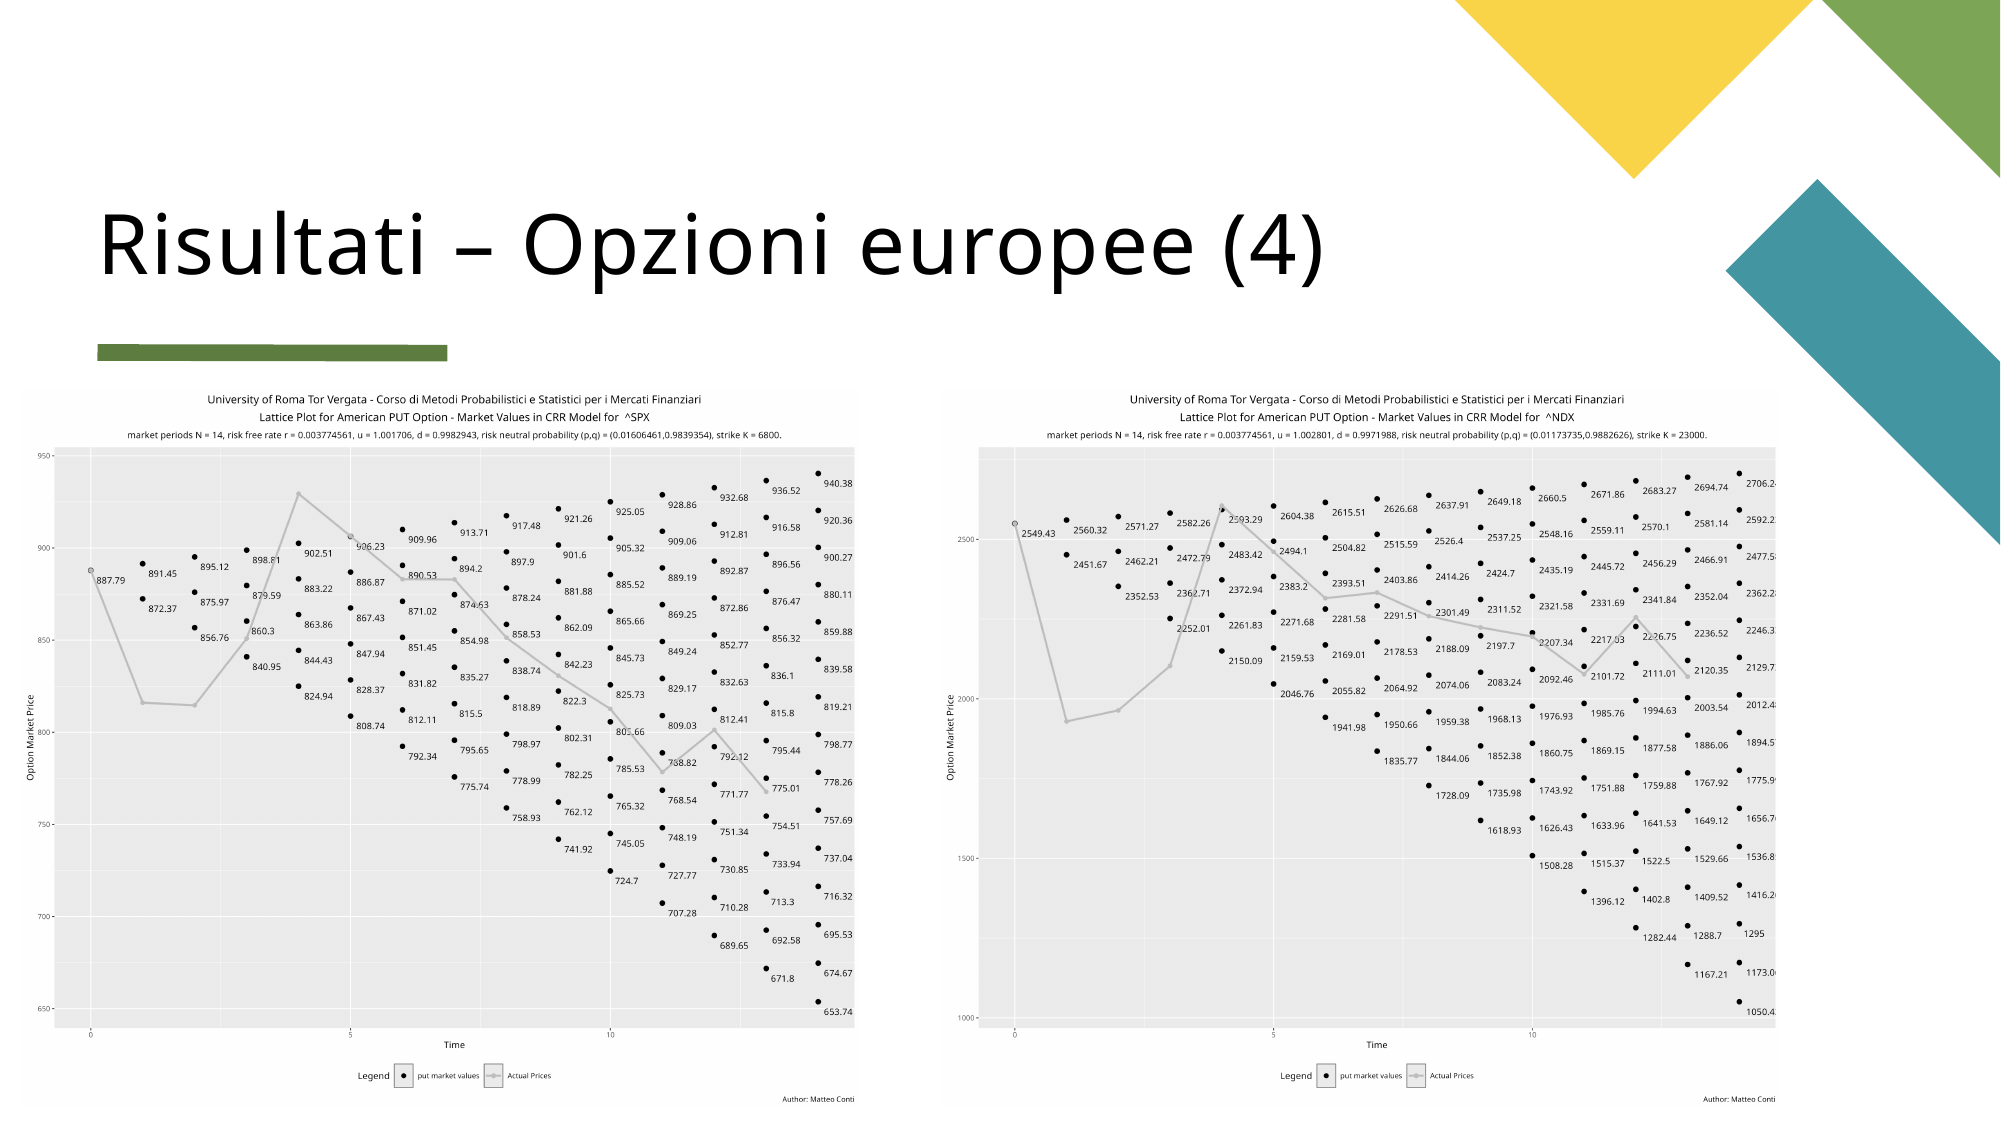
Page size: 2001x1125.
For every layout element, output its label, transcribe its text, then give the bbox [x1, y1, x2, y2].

picture [942, 390, 1780, 1108]
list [21, 390, 859, 1108]
title Risultati – Opzioni europee (4) [97, 45, 1702, 291]
